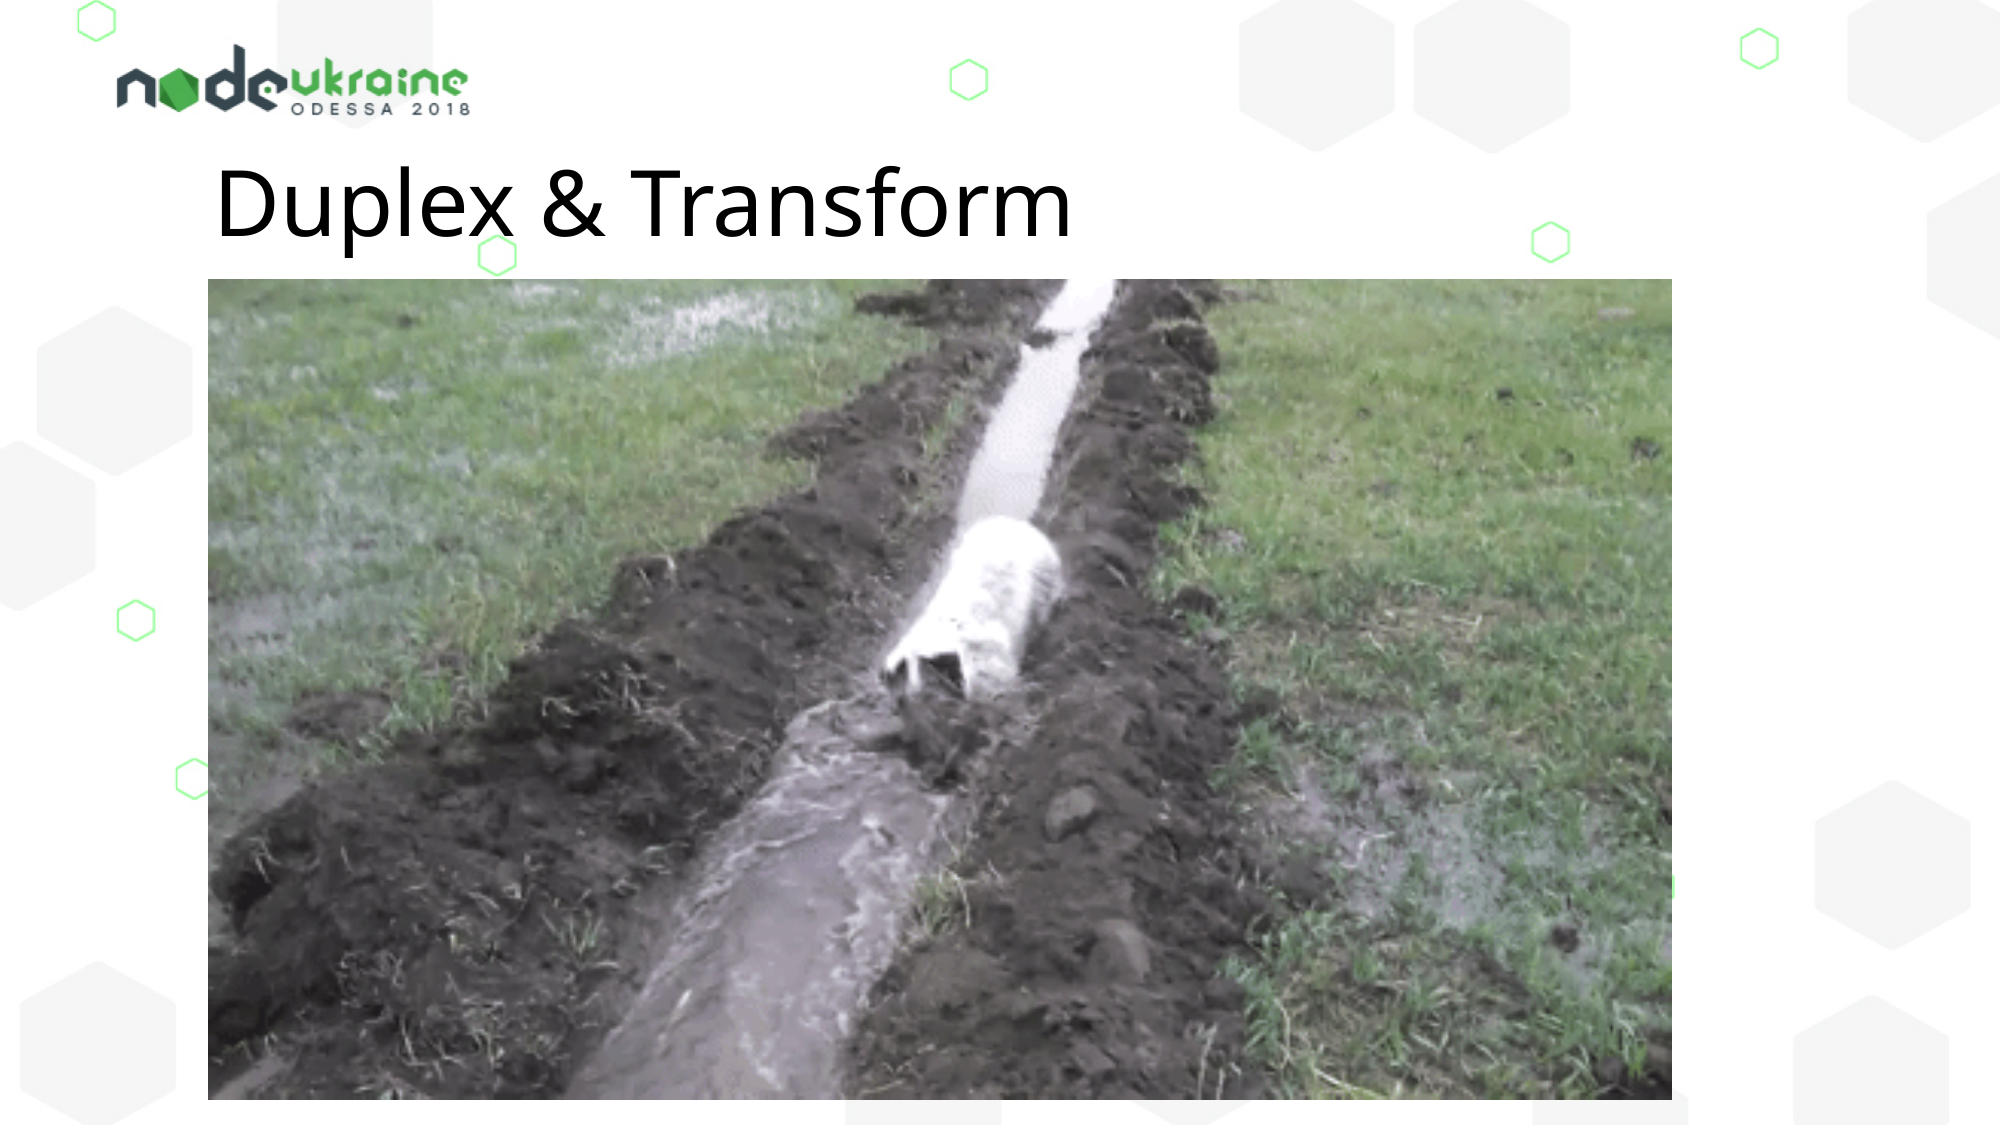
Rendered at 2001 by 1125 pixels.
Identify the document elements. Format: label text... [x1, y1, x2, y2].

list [208, 279, 1672, 1100]
title Duplex & Transform [198, 97, 1924, 315]
picture [0, 0, 2001, 1125]
